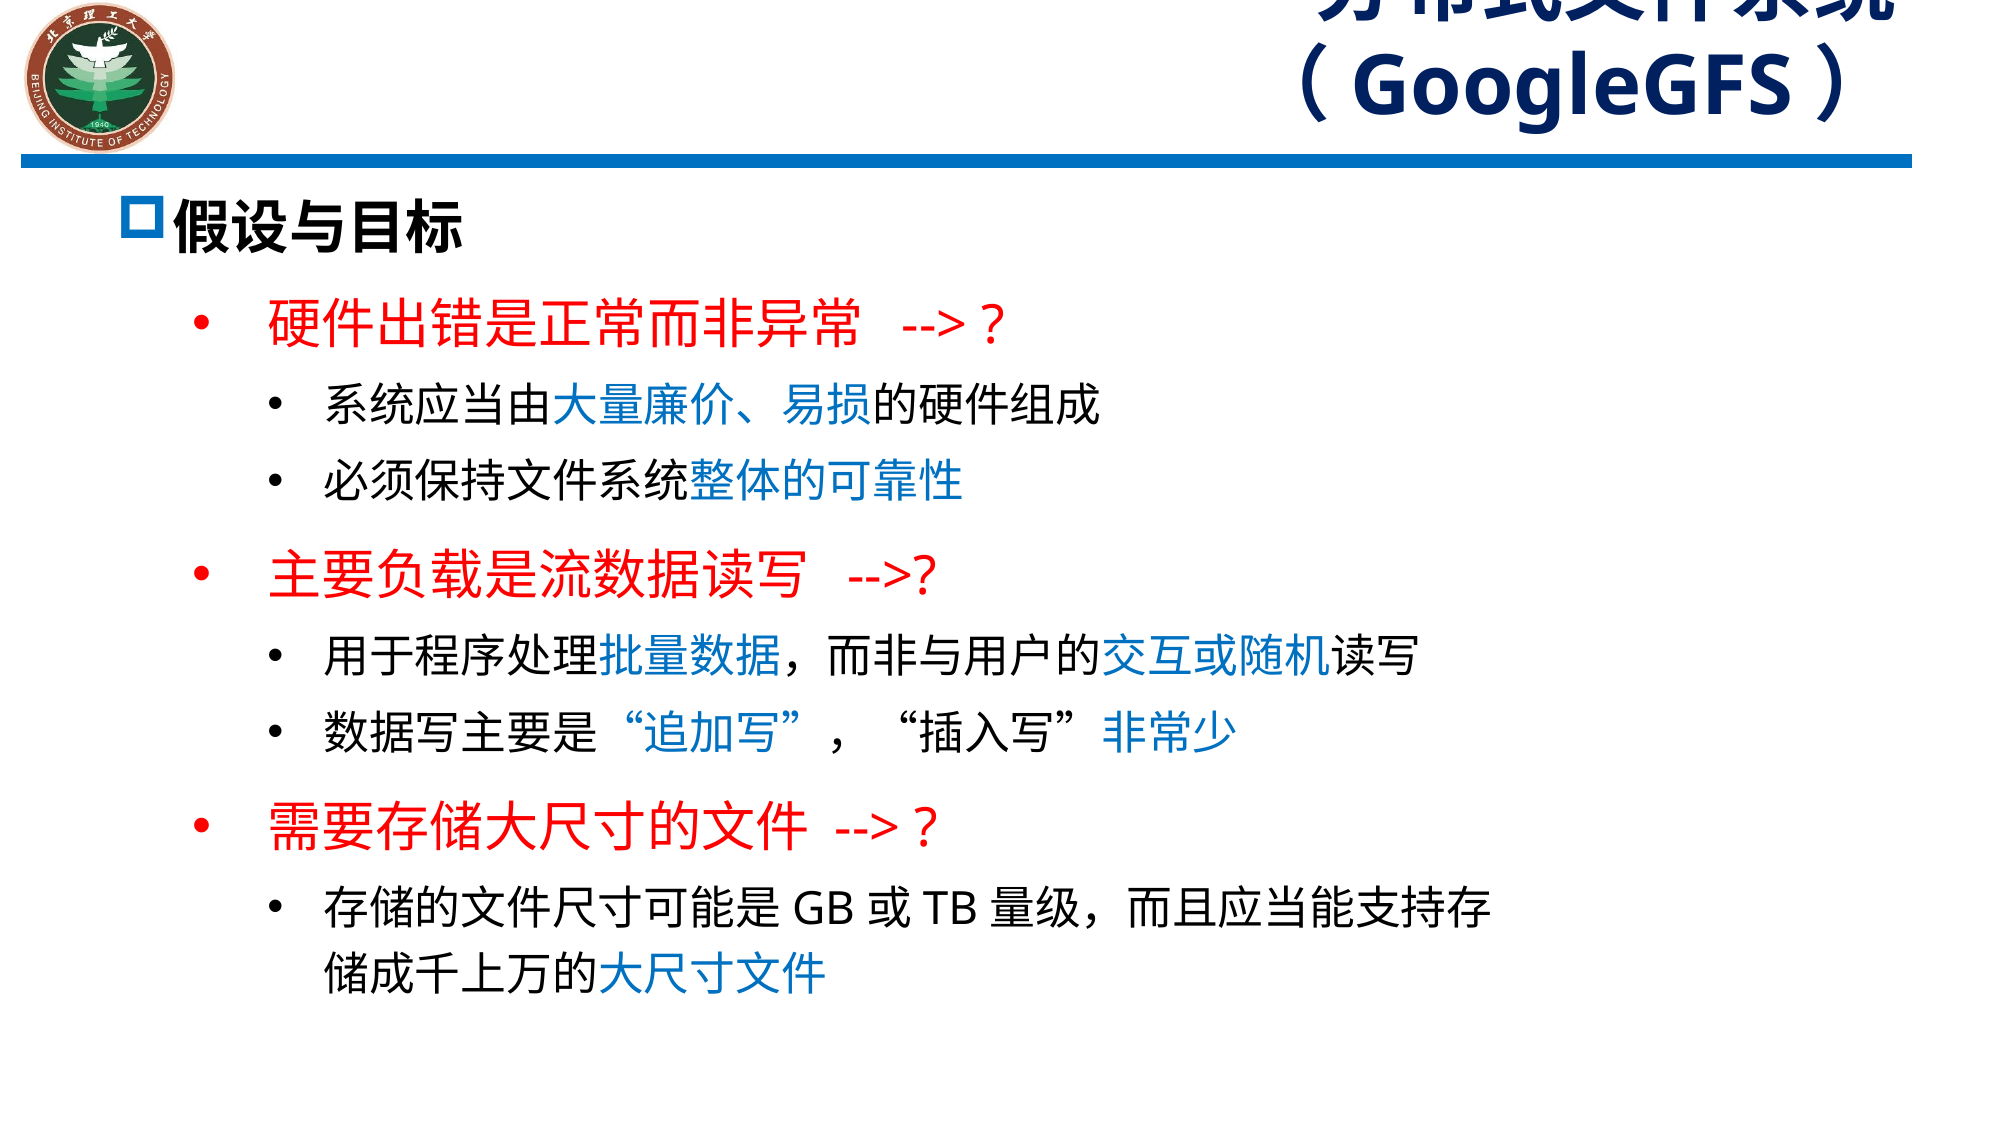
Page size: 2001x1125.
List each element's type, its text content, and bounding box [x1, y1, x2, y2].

text_box [21, 154, 1912, 168]
text_box 分布式文件系统（GoogleGFS） [664, 51, 1912, 139]
text_box 假设与目标 [101, 182, 479, 268]
text_box 硬件出错是正常而非异常 --> ? 系统应当由大量廉价、易损的硬件组成 必须保持文件系统整体的可靠性 主要负载是流数据读写 -->? 用于程序处理批量数据，而非与用户的交互或随机读写 数据写主要是“追加写”，“插入写”非常少 需要存储大尺寸的文件 --> ? 存储的文件尺寸可能是GB或TB量级，而且应当能支持存储成千上万的大尺寸文件 [177, 268, 1528, 1011]
picture [21, 0, 178, 156]
